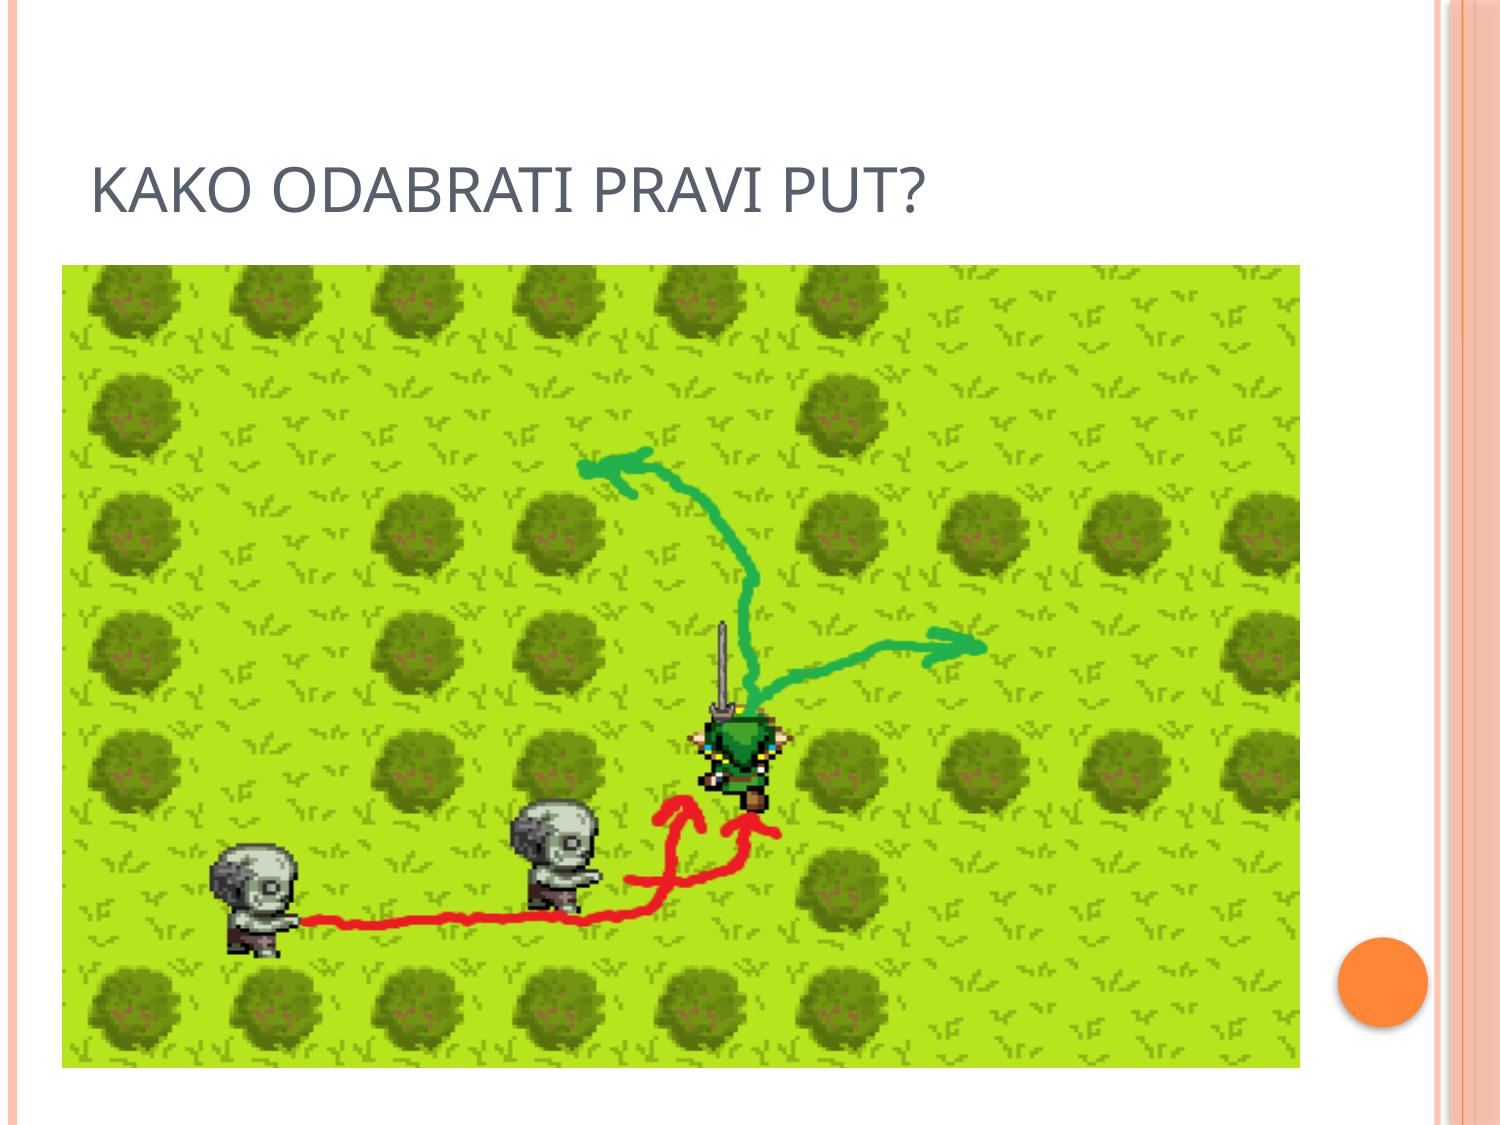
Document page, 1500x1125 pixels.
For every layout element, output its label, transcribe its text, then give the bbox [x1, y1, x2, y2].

title Kako odabrati pravi put? [75, 45, 1300, 233]
picture [61, 265, 1301, 1069]
